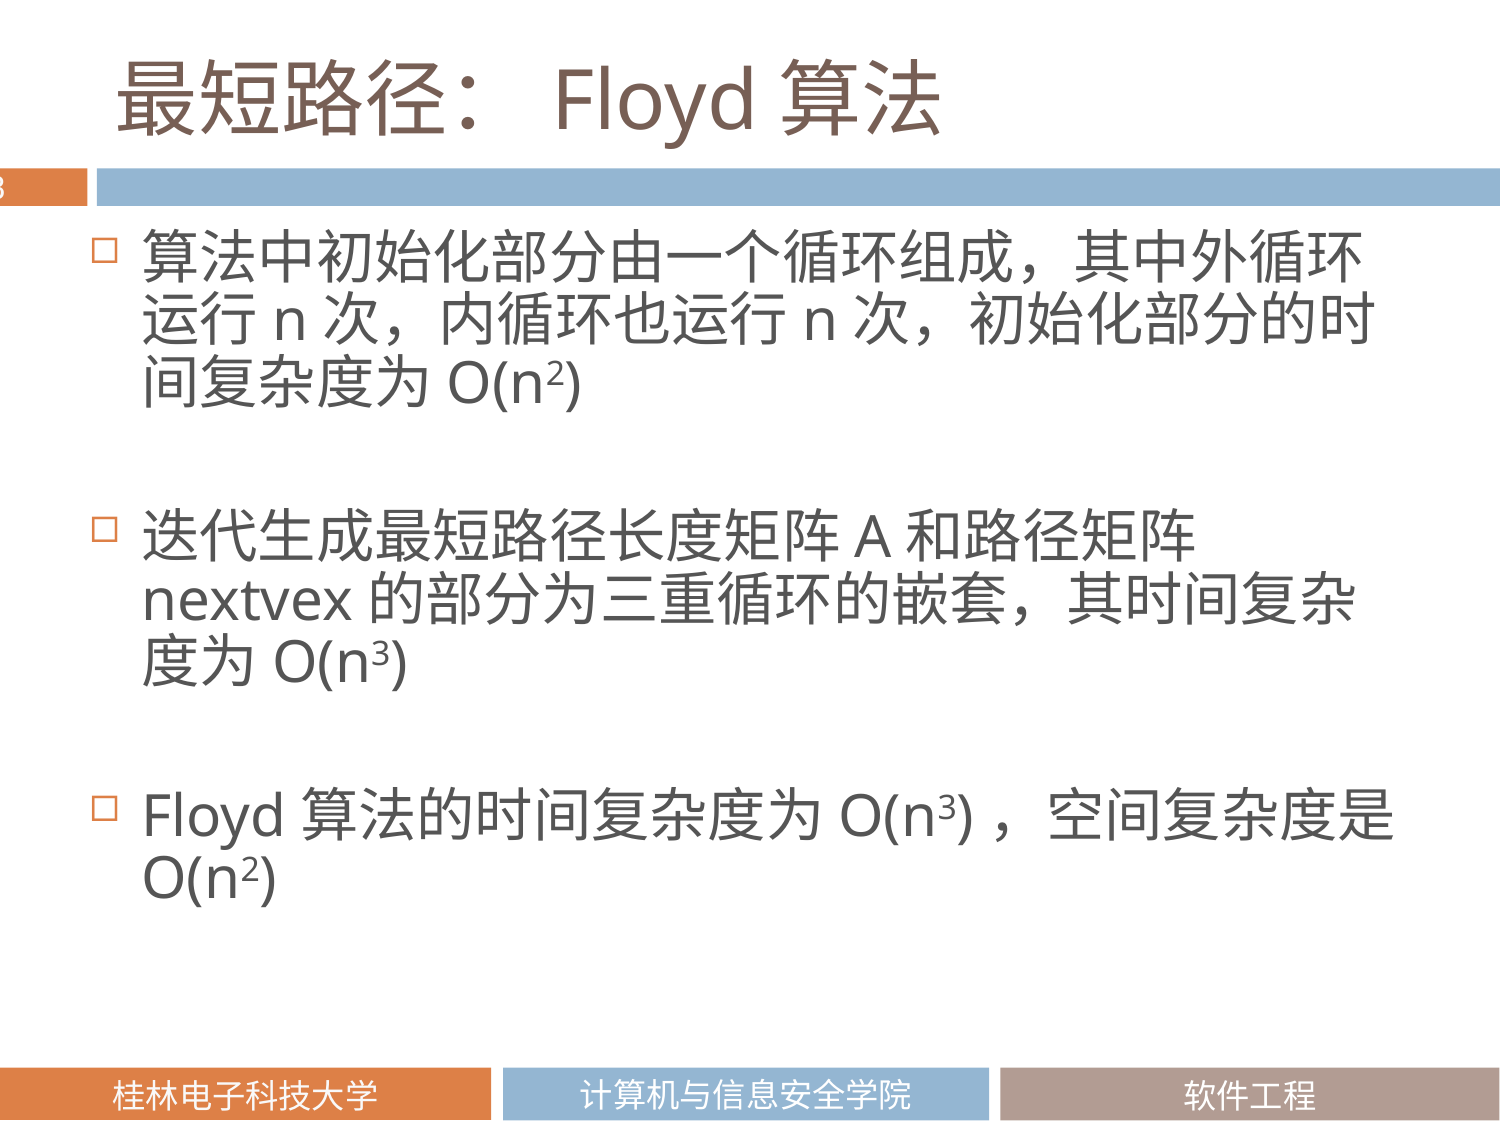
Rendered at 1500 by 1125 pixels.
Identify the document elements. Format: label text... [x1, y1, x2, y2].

title 最短路径：Floyd算法 [99, 37, 1438, 155]
list 算法中初始化部分由一个循环组成，其中外循环运行n次，内循环也运行n次，初始化部分的时间复杂度为O(n2) 迭代生成最短路径长度矩阵A和路径矩阵nextvex的部分为三重循环的嵌套，其时间复杂度为O(n3) Floyd算法的时间复杂度为O(n3)，空间复杂度是O(n2) [73, 219, 1412, 1006]
